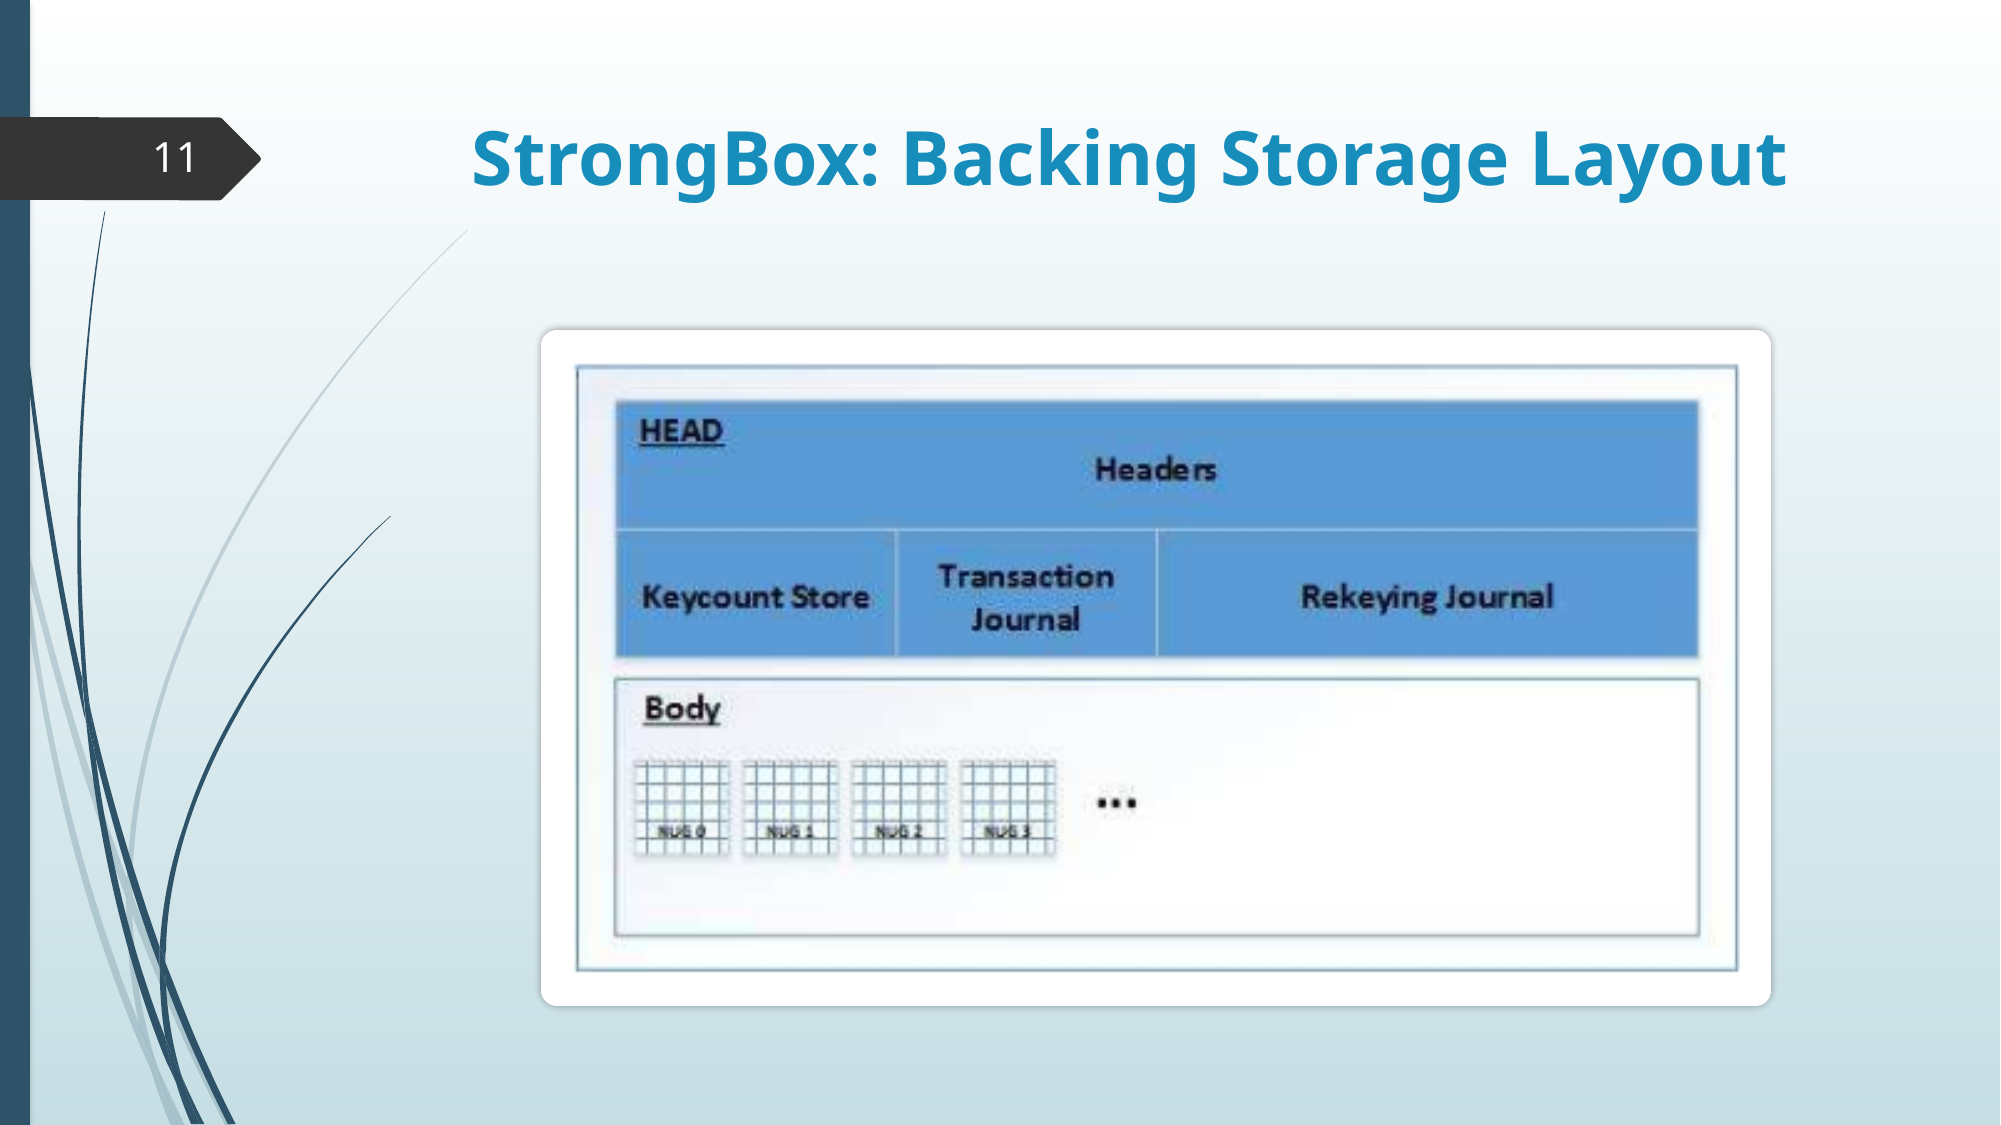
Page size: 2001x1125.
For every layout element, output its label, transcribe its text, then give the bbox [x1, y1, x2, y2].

title StrongBox: Backing Storage Layout [260, 102, 2000, 313]
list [572, 360, 1741, 975]
slide_number 11 [87, 129, 216, 190]
